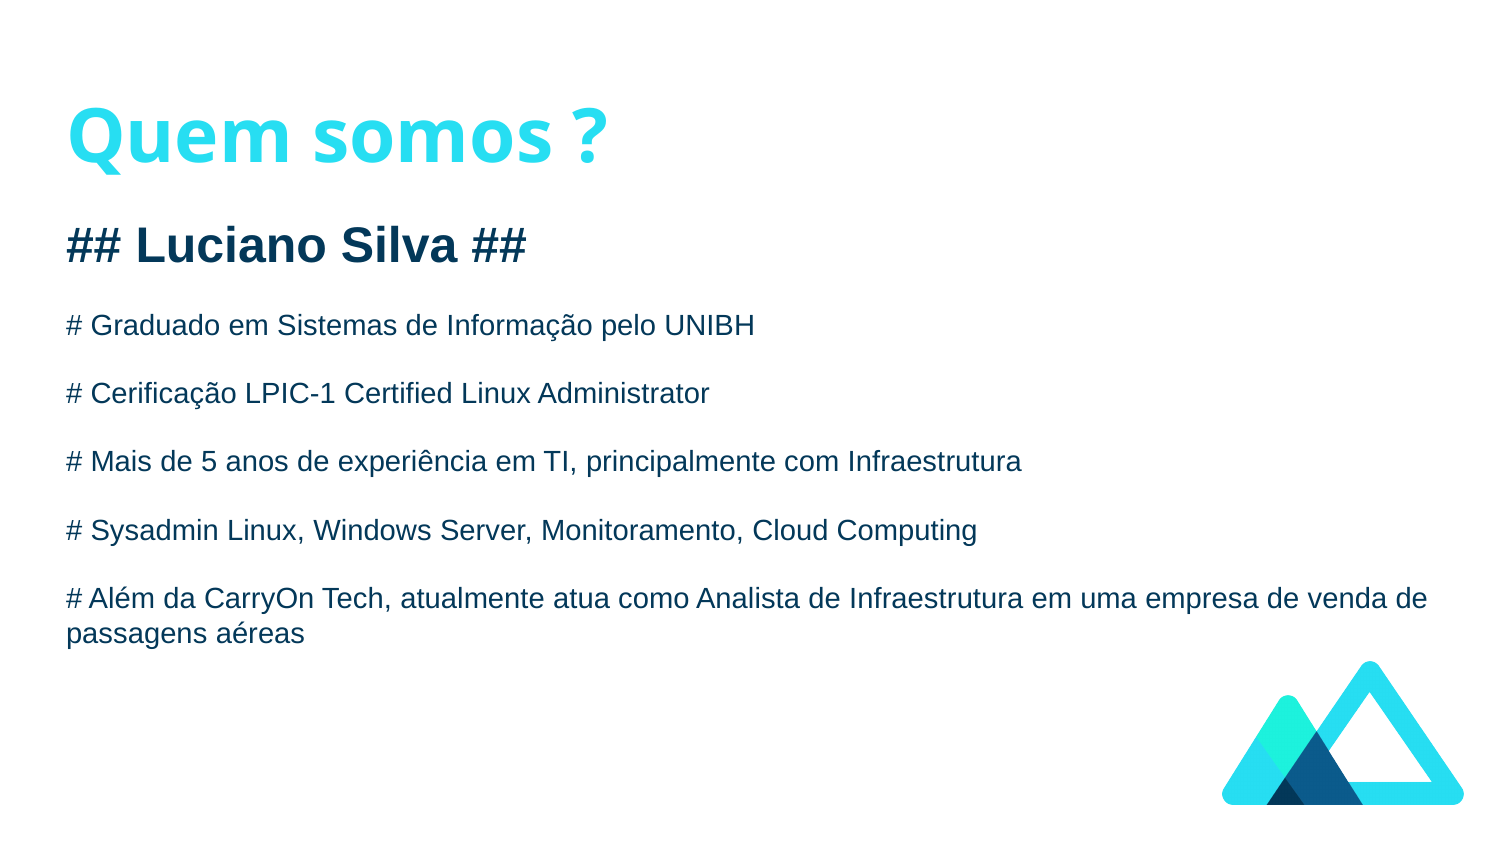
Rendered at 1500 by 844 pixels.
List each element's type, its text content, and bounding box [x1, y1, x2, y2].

text_box ## Luciano Silva ## # Graduado em Sistemas de Informação pelo UNIBH # Cerificação LPIC-1 Certified Linux Administrator # Mais de 5 anos de experiência em TI, principalmente com Infraestrutura # Sysadmin Linux, Windows Server, Monitoramento, Cloud Computing # Além da CarryOn Tech, atualmente atua como Analista de Infraestrutura em uma empresa de venda de passagens aéreas [51, 188, 1449, 750]
picture [1222, 661, 1465, 805]
text_box Quem somos ? [51, 72, 1449, 167]
